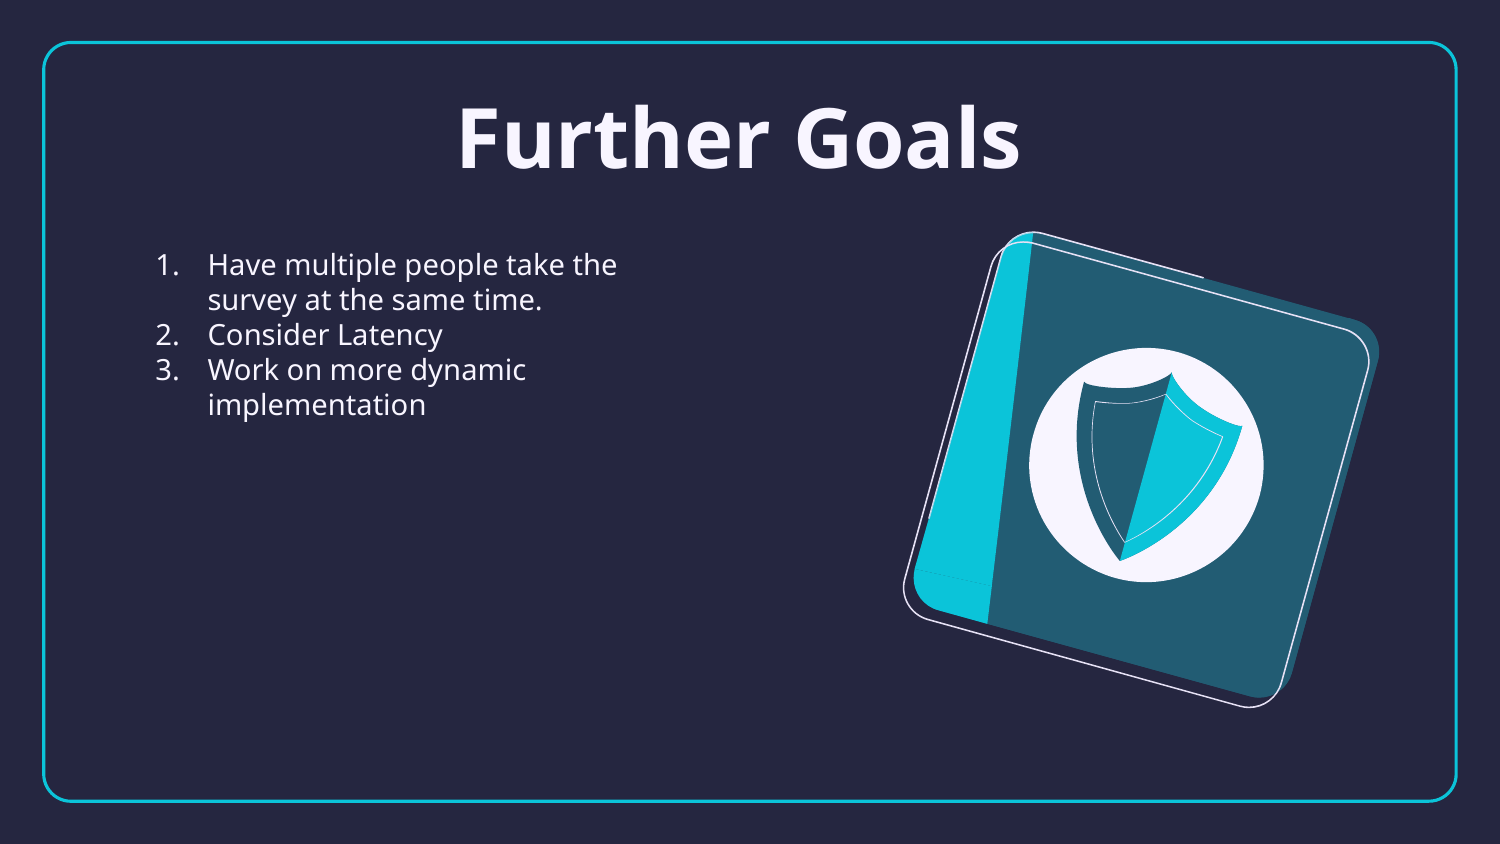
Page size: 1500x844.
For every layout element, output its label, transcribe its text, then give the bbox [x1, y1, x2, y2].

title Further Goals [116, 88, 1383, 183]
subtitle Have multiple people take the survey at the same time. Consider Latency Work on more dynamic implementation [117, 231, 655, 765]
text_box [898, 231, 1384, 709]
